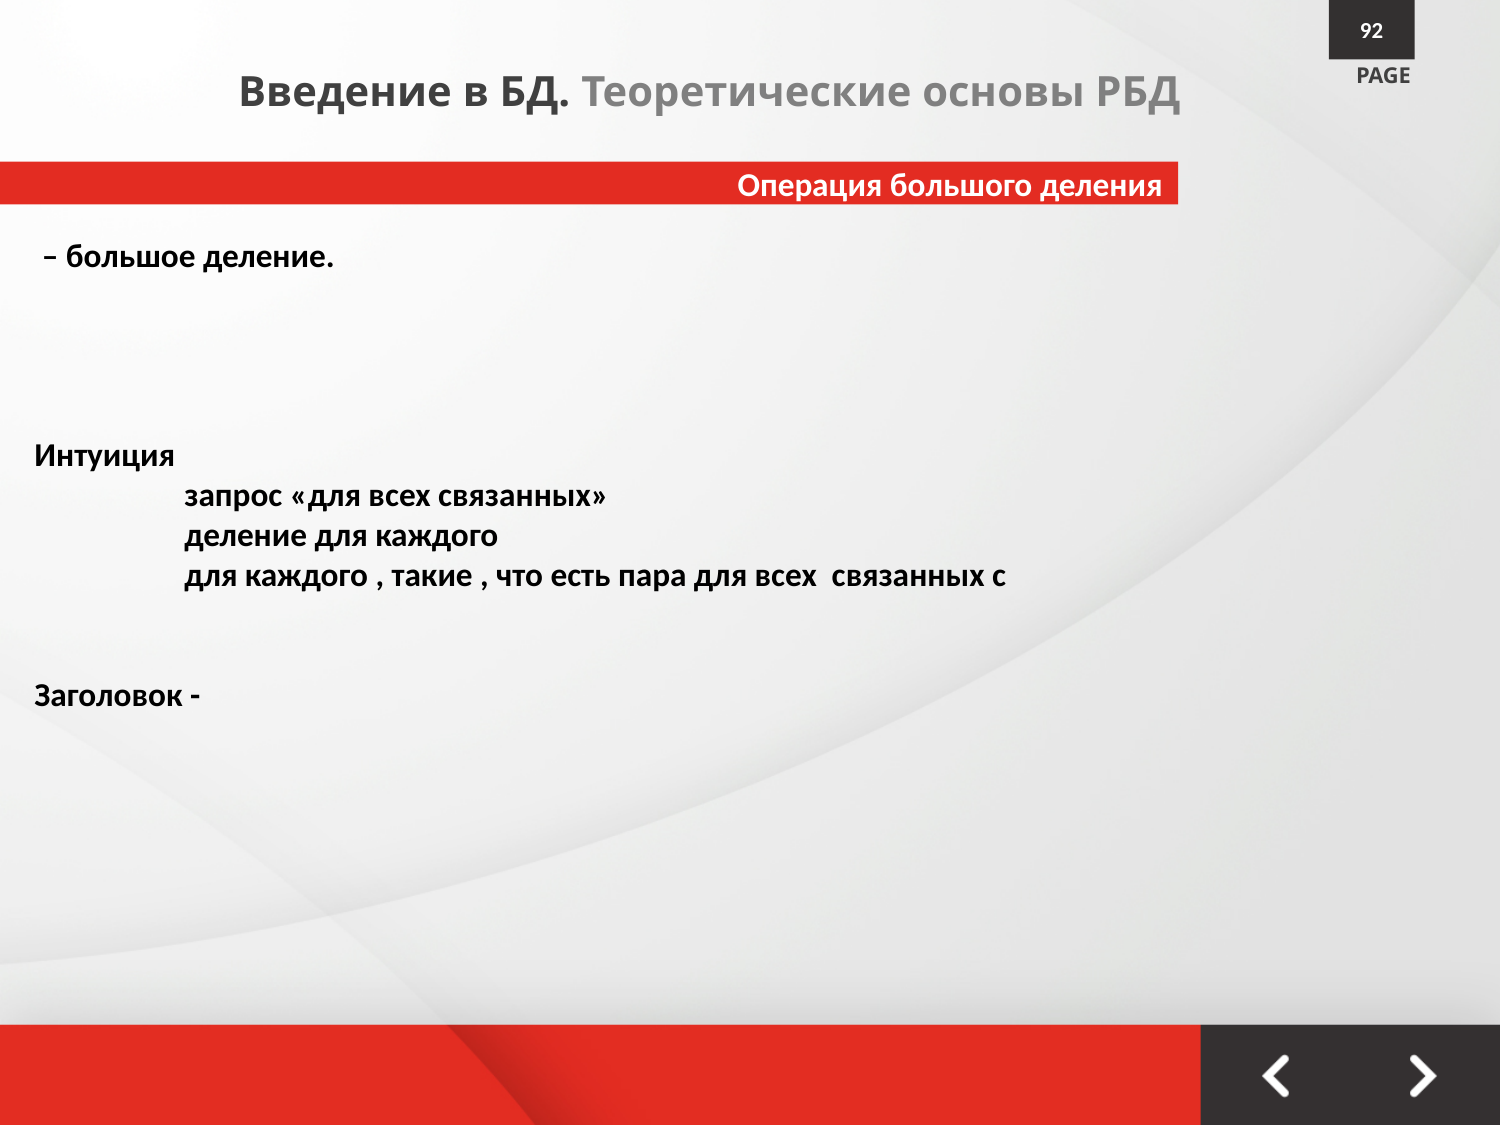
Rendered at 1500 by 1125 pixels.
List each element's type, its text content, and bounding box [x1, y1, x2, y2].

text_box PAGE [1341, 54, 1426, 96]
text_box 92 [1327, 0, 1417, 61]
text_box Введение в БД. Теоретические основы РБД [22, 57, 1196, 123]
picture [0, 0, 1500, 1125]
subtitle Операция большого деления [0, 161, 1179, 205]
